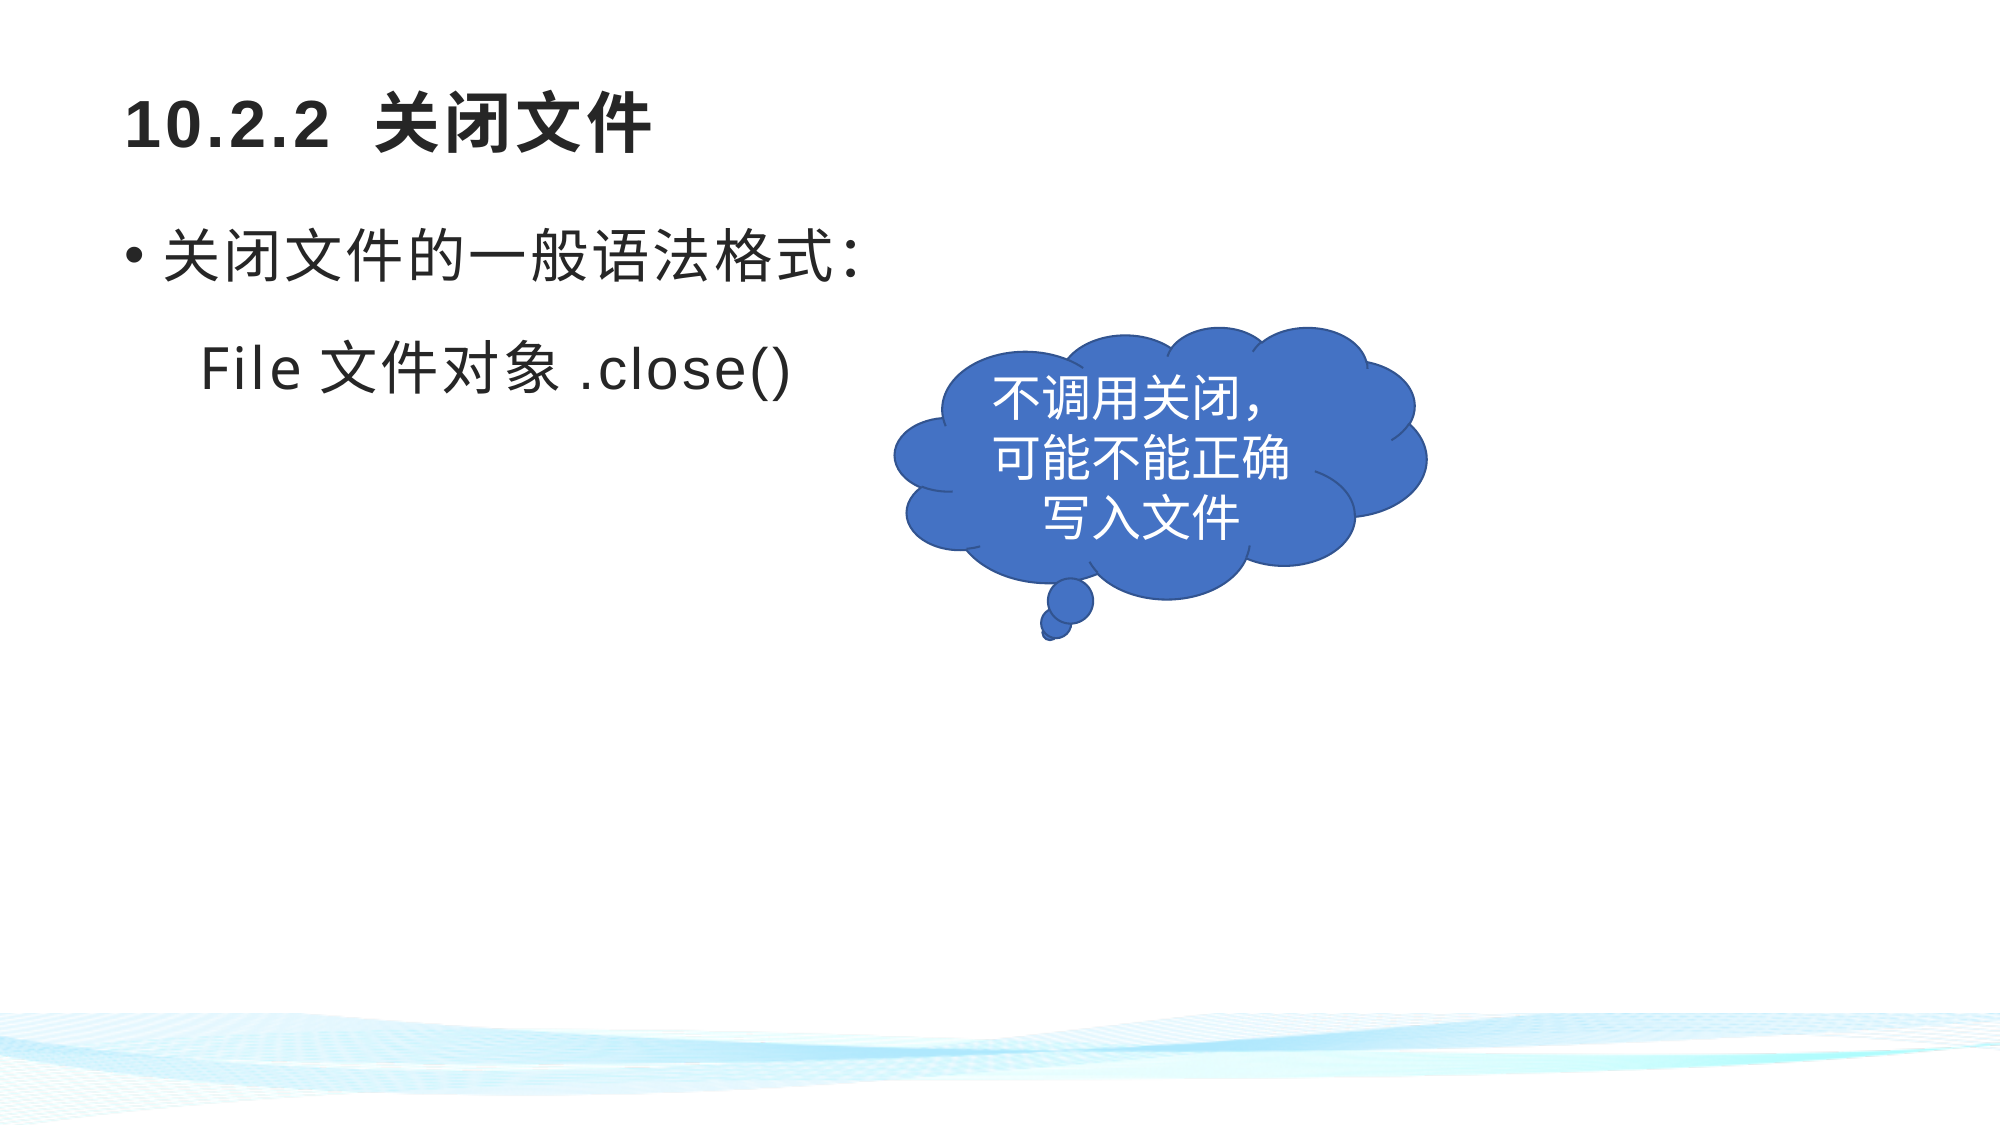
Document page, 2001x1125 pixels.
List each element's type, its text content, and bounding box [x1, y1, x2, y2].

title 10.2.2 关闭文件 [109, 72, 1891, 190]
picture [0, 1013, 2000, 1125]
list 关闭文件的一般语法格式： File文件对象.close() [109, 190, 1891, 1041]
text_box 不调用关闭，可能不能正确写入文件 [893, 326, 1428, 642]
